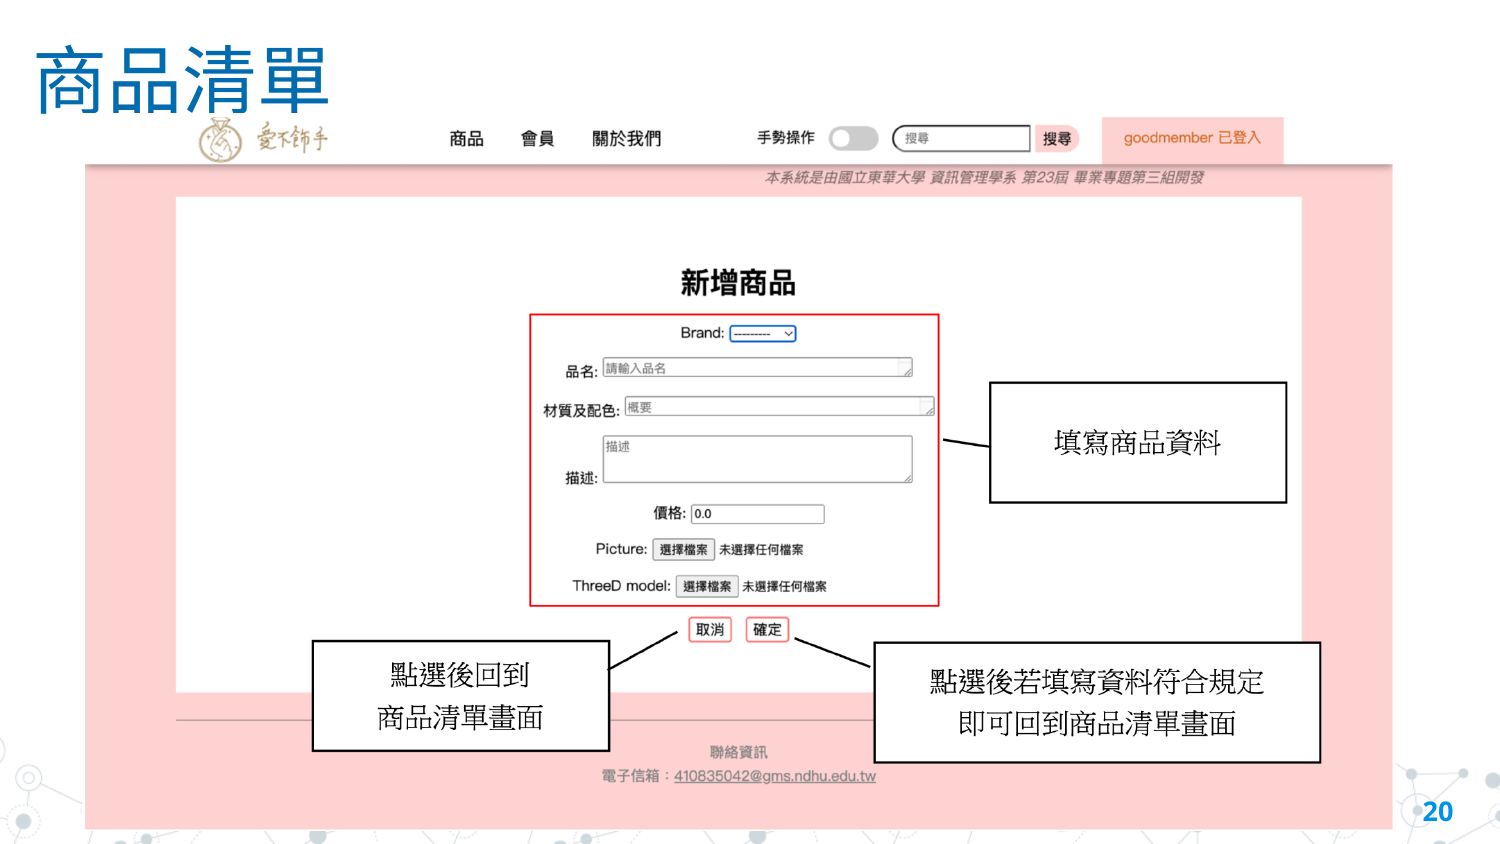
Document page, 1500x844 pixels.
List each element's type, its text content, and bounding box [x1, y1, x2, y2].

text_box 商品清單 [17, 22, 1223, 139]
slide_number 20 [1378, 779, 1469, 844]
picture [0, 0, 1500, 844]
